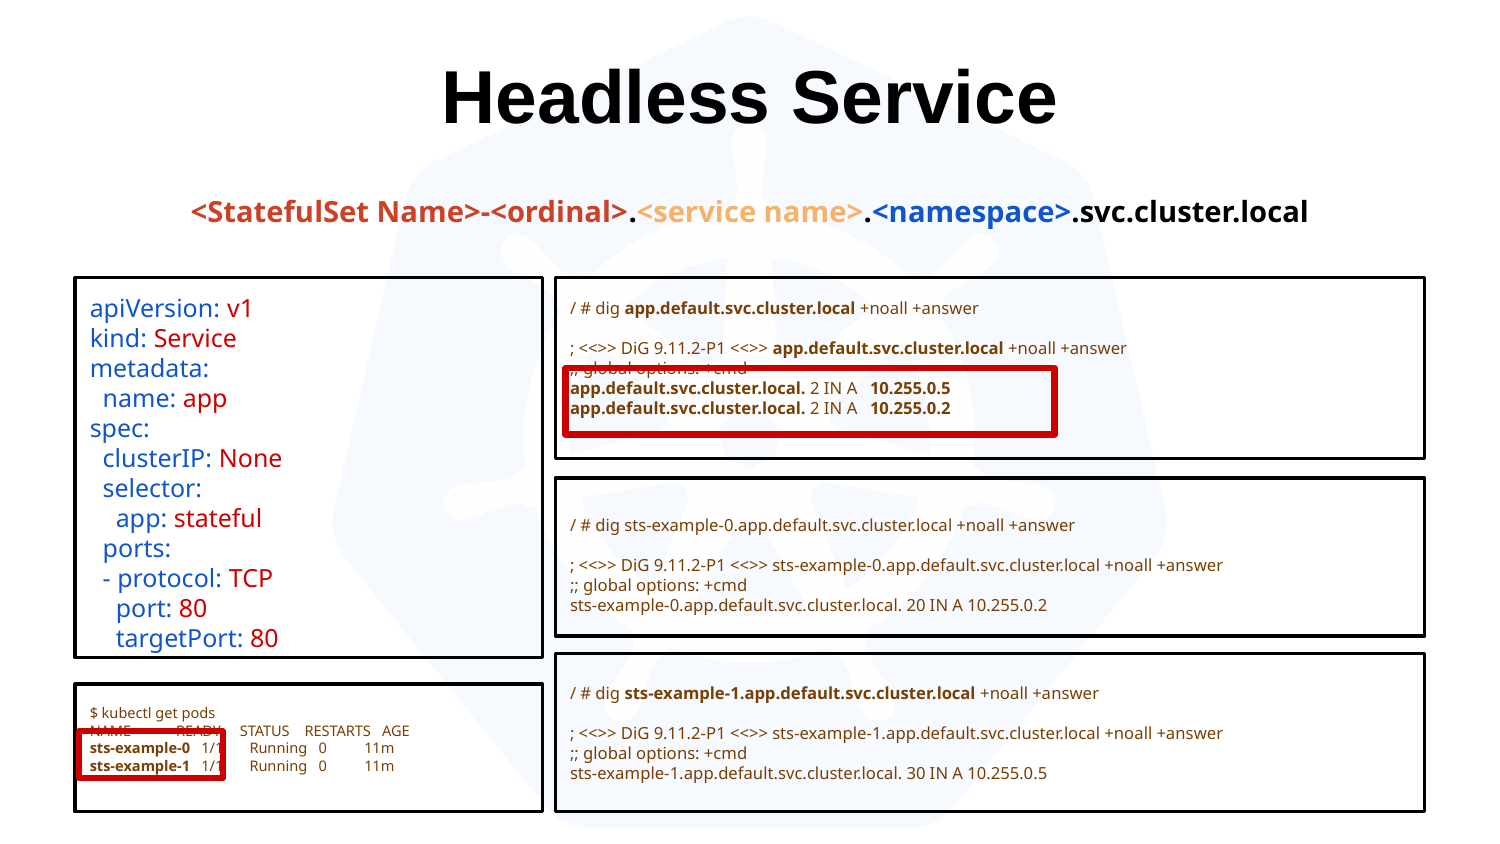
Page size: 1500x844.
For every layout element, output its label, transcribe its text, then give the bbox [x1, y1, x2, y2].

text_box / # dig app.default.svc.cluster.local +noall +answer ; <<>> DiG 9.11.2-P1 <<>> app.default.svc.cluster.local +noall +answer ;; global options: +cmd app.default.svc.cluster.local. 2 IN A 10.255.0.5 app.default.svc.cluster.local. 2 IN A 10.255.0.2 [555, 277, 1425, 459]
text_box <StatefulSet Name>-<ordinal>.<service name>.<namespace>.svc.cluster.local [79, 174, 1421, 248]
text_box Headless Service [75, 33, 1425, 175]
text_box / # dig sts-example-1.app.default.svc.cluster.local +noall +answer ; <<>> DiG 9.11.2-P1 <<>> sts-example-1.app.default.svc.cluster.local +noall +answer ;; global options: +cmd sts-example-1.app.default.svc.cluster.local. 30 IN A 10.255.0.5 [555, 653, 1425, 812]
text_box apiVersion: v1 kind: Service metadata: name: app spec: clusterIP: None selector: app: stateful ports: - protocol: TCP port: 80 targetPort: 80 [75, 277, 543, 658]
text_box [565, 368, 1055, 435]
text_box / # dig sts-example-0.app.default.svc.cluster.local +noall +answer ; <<>> DiG 9.11.2-P1 <<>> sts-example-0.app.default.svc.cluster.local +noall +answer ;; global options: +cmd sts-example-0.app.default.svc.cluster.local. 20 IN A 10.255.0.2 [555, 477, 1425, 636]
text_box [79, 731, 223, 779]
text_box $ kubectl get pods NAME READY STATUS RESTARTS AGE sts-example-0 1/1 Running 0 11m sts-example-1 1/1 Running 0 11m [75, 683, 543, 812]
